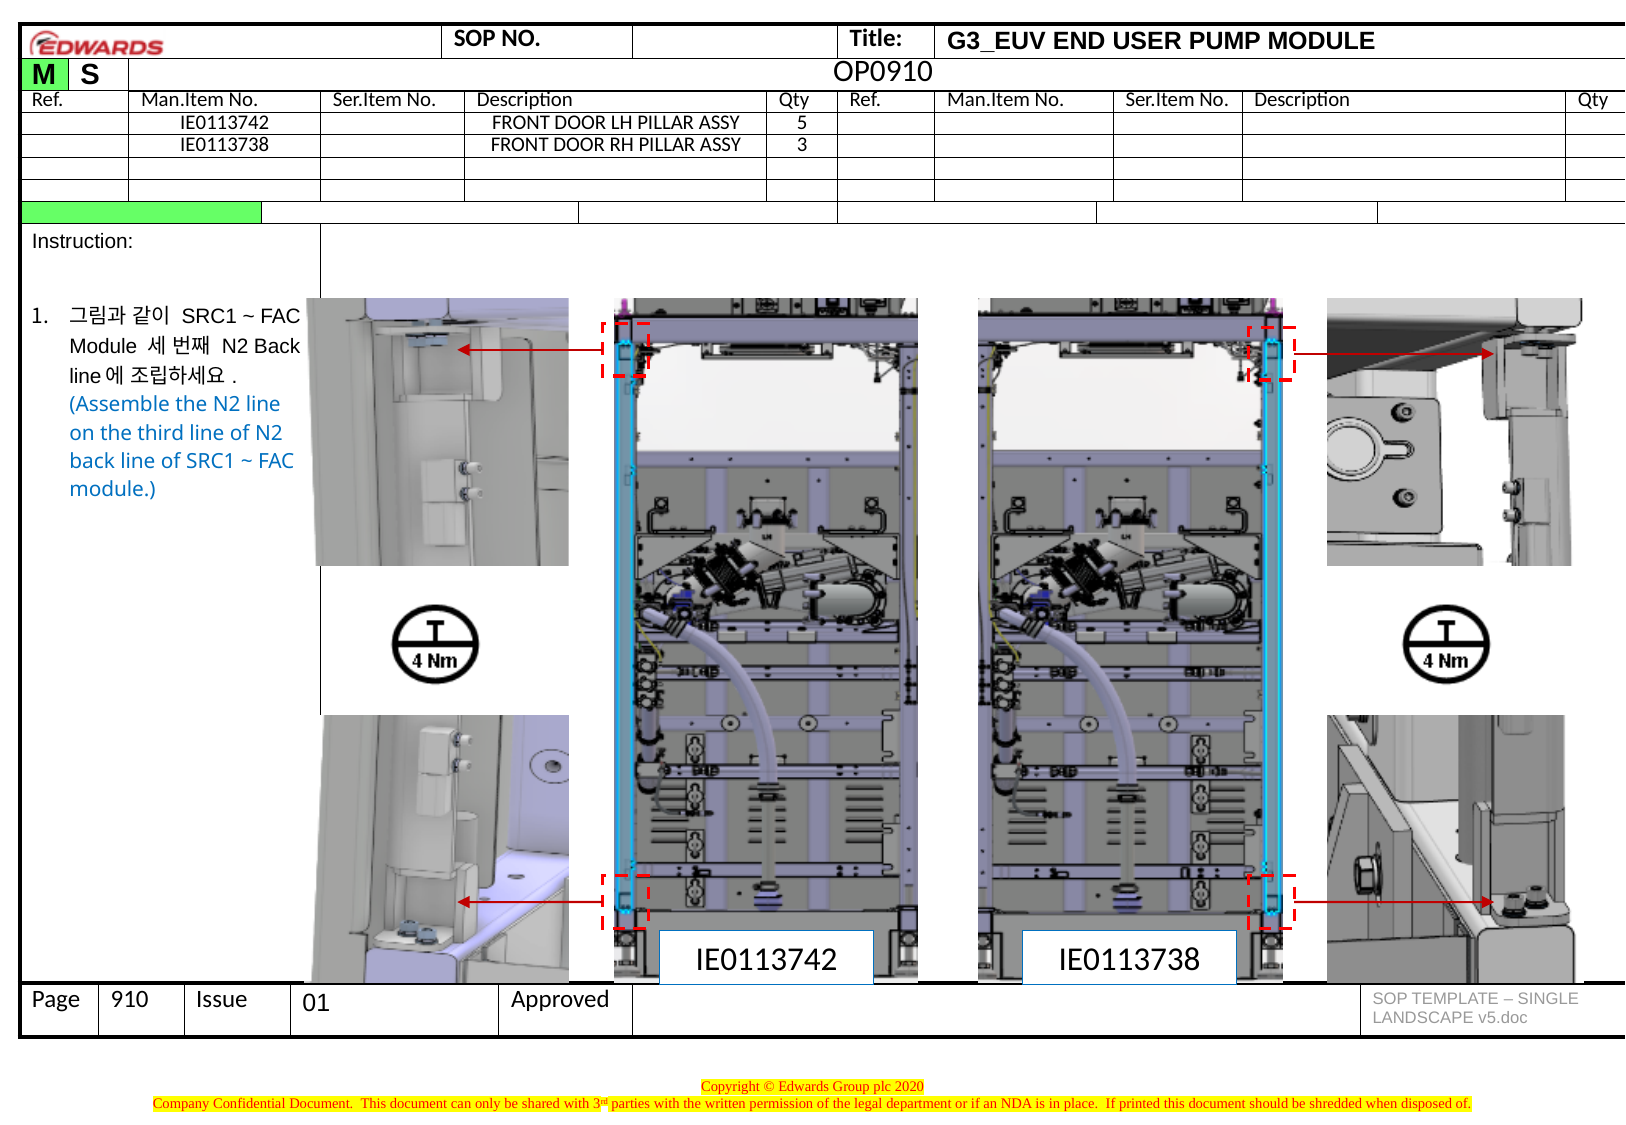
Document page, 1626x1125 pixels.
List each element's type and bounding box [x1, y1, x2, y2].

table_cell [838, 135, 934, 157]
table_cell [185, 985, 290, 1035]
table_cell [129, 113, 320, 134]
table_cell [321, 113, 464, 134]
table_cell [129, 158, 320, 179]
table_cell [129, 59, 1625, 90]
table_cell [767, 158, 837, 179]
table_cell [1243, 92, 1565, 112]
table_cell [321, 135, 464, 157]
text_box [1283, 875, 1495, 929]
table_cell [838, 180, 934, 201]
table_cell [22, 135, 128, 157]
table_cell [321, 224, 1625, 981]
text_box [1283, 327, 1495, 381]
table_cell [1566, 180, 1625, 201]
table_cell [767, 135, 837, 157]
table_cell [1566, 135, 1625, 157]
table_cell [1566, 158, 1625, 179]
table_cell [1097, 202, 1377, 223]
table_cell [291, 985, 498, 1035]
table_cell [1114, 113, 1242, 134]
table_cell [22, 59, 68, 90]
table_cell [1243, 180, 1565, 201]
table_cell [465, 92, 766, 112]
table_cell [465, 158, 766, 179]
table_cell [499, 985, 632, 1035]
table_cell [69, 59, 128, 90]
table_cell [321, 92, 464, 112]
table_cell [22, 91, 128, 112]
table_cell [465, 135, 766, 157]
table_cell [1243, 113, 1565, 134]
table_cell [22, 224, 320, 981]
table_cell [633, 985, 1360, 1035]
table_cell [22, 202, 261, 223]
table_cell [1114, 158, 1242, 179]
table_cell [1378, 202, 1625, 223]
table_header [22, 26, 441, 58]
table_cell [579, 202, 837, 223]
text_box [37, 1069, 1588, 1120]
table_cell [1243, 135, 1565, 157]
picture [614, 298, 918, 983]
table_cell [1283, 904, 1327, 981]
table_header [838, 26, 934, 58]
table_cell [1566, 113, 1625, 134]
table_cell [22, 113, 128, 134]
table_cell [838, 202, 1096, 223]
table_cell [465, 180, 766, 201]
table_cell [935, 113, 1113, 134]
table_cell [321, 158, 464, 179]
table_cell [935, 180, 1113, 201]
table_cell [129, 180, 320, 201]
picture [304, 298, 569, 566]
text_box [457, 875, 614, 929]
table_cell [935, 92, 1113, 112]
picture [304, 715, 569, 983]
table_cell [838, 113, 934, 134]
table_cell [321, 180, 464, 201]
table_cell [1566, 92, 1625, 112]
table_header [633, 26, 837, 58]
table_header [442, 26, 632, 58]
table_cell [1361, 985, 1625, 1035]
table_cell [22, 985, 98, 1035]
table_cell [22, 180, 128, 201]
table_cell [1243, 158, 1565, 179]
table_cell [22, 158, 128, 179]
table_cell [321, 351, 614, 900]
picture [1327, 715, 1584, 983]
picture [29, 28, 166, 58]
table_cell [262, 202, 578, 223]
table_cell [767, 92, 837, 112]
table_cell [935, 158, 1113, 179]
table_cell [99, 985, 184, 1035]
table_header [935, 26, 1625, 58]
table_cell [1114, 92, 1242, 112]
picture [1327, 298, 1584, 566]
picture [1383, 600, 1512, 687]
table_cell [129, 135, 320, 157]
table_cell [1114, 135, 1242, 157]
table_cell [767, 180, 837, 201]
table_cell [1114, 180, 1242, 201]
table_cell [129, 92, 320, 112]
table_cell [935, 135, 1113, 157]
table_cell [838, 158, 934, 179]
picture [372, 600, 501, 687]
table_cell [767, 113, 837, 134]
table_cell [465, 113, 766, 134]
table_cell [838, 92, 934, 112]
table_cell [569, 904, 614, 981]
picture [978, 298, 1283, 983]
text_box [457, 323, 614, 377]
